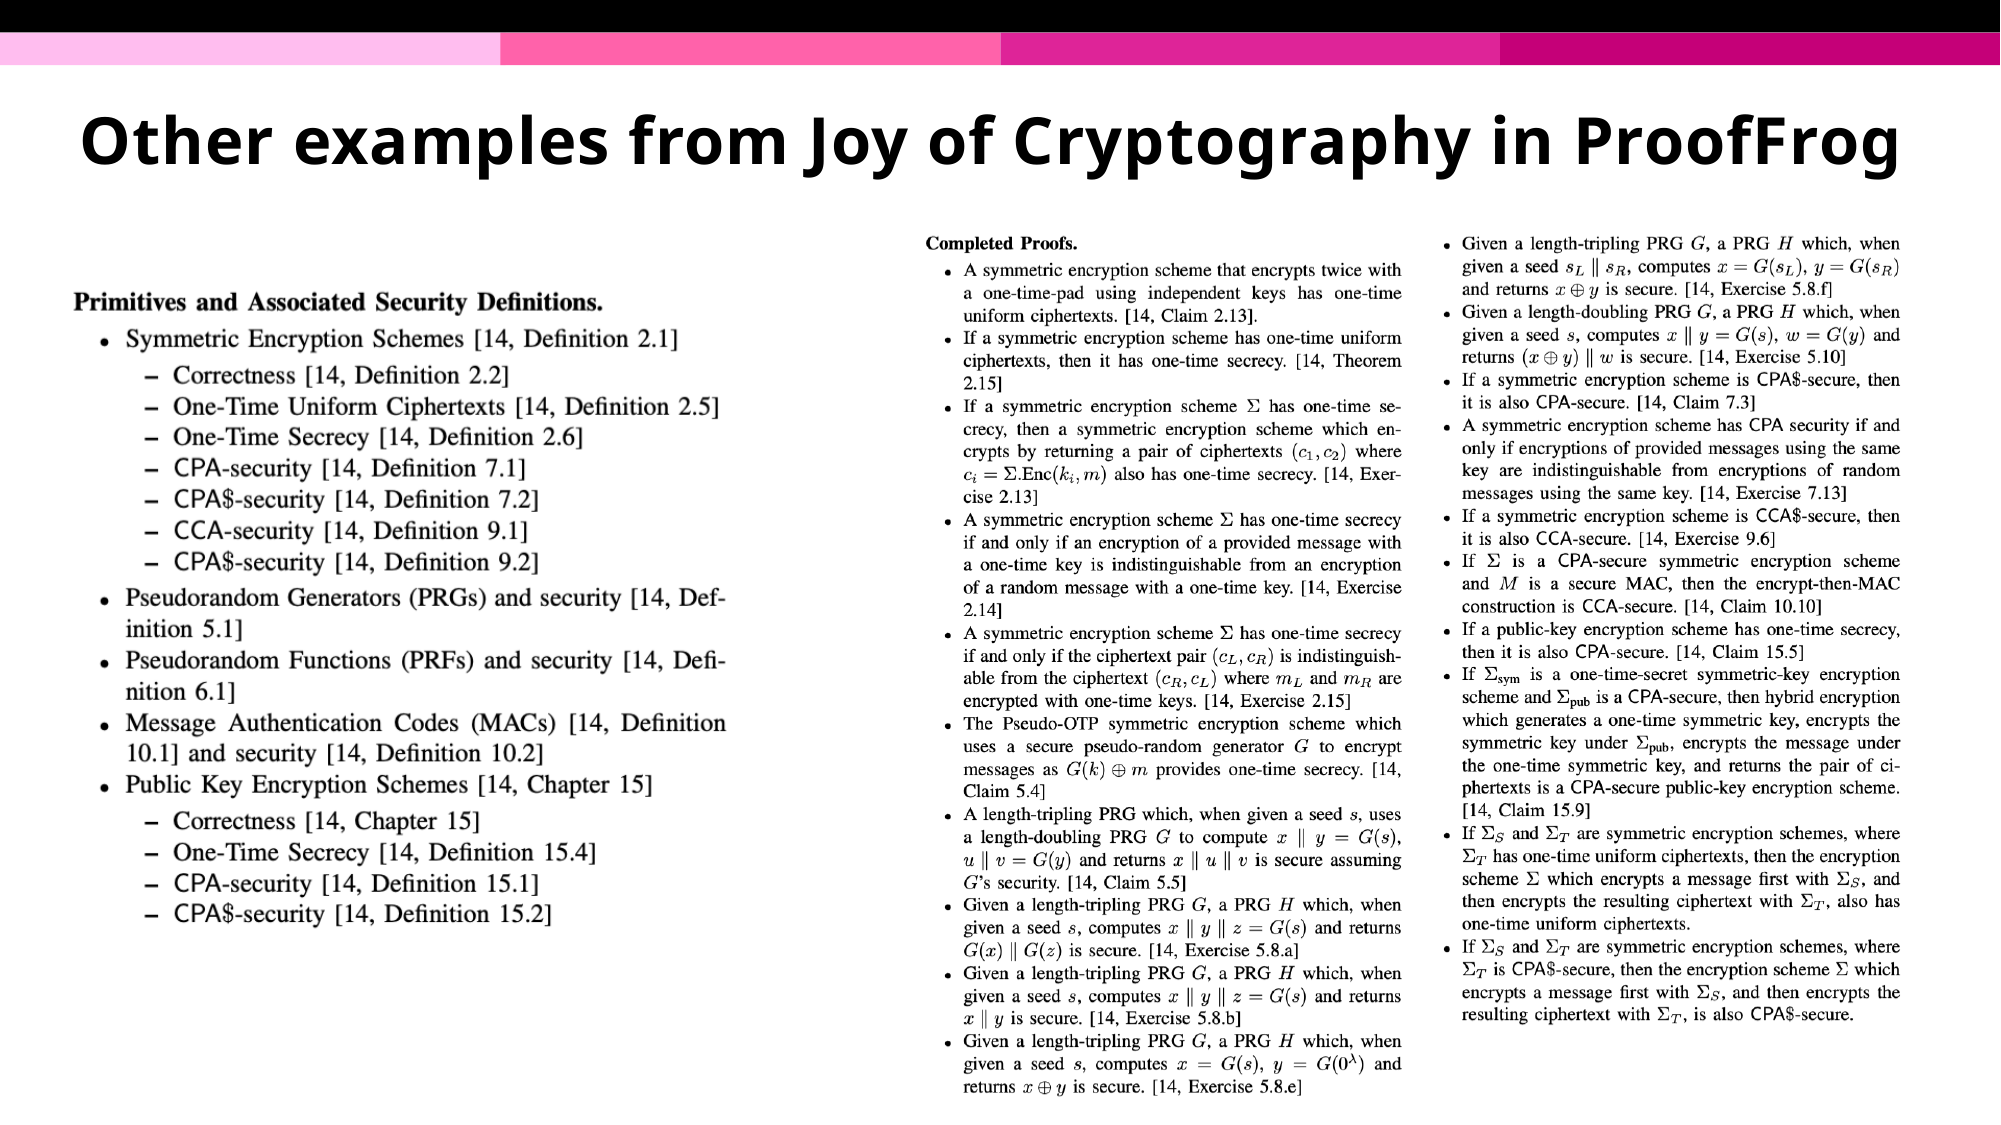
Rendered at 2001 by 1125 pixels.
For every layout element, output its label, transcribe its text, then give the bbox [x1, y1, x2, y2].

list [59, 272, 741, 944]
title Other examples from Joy of Cryptography in ProofFrog [42, 71, 1941, 219]
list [916, 218, 1923, 1108]
